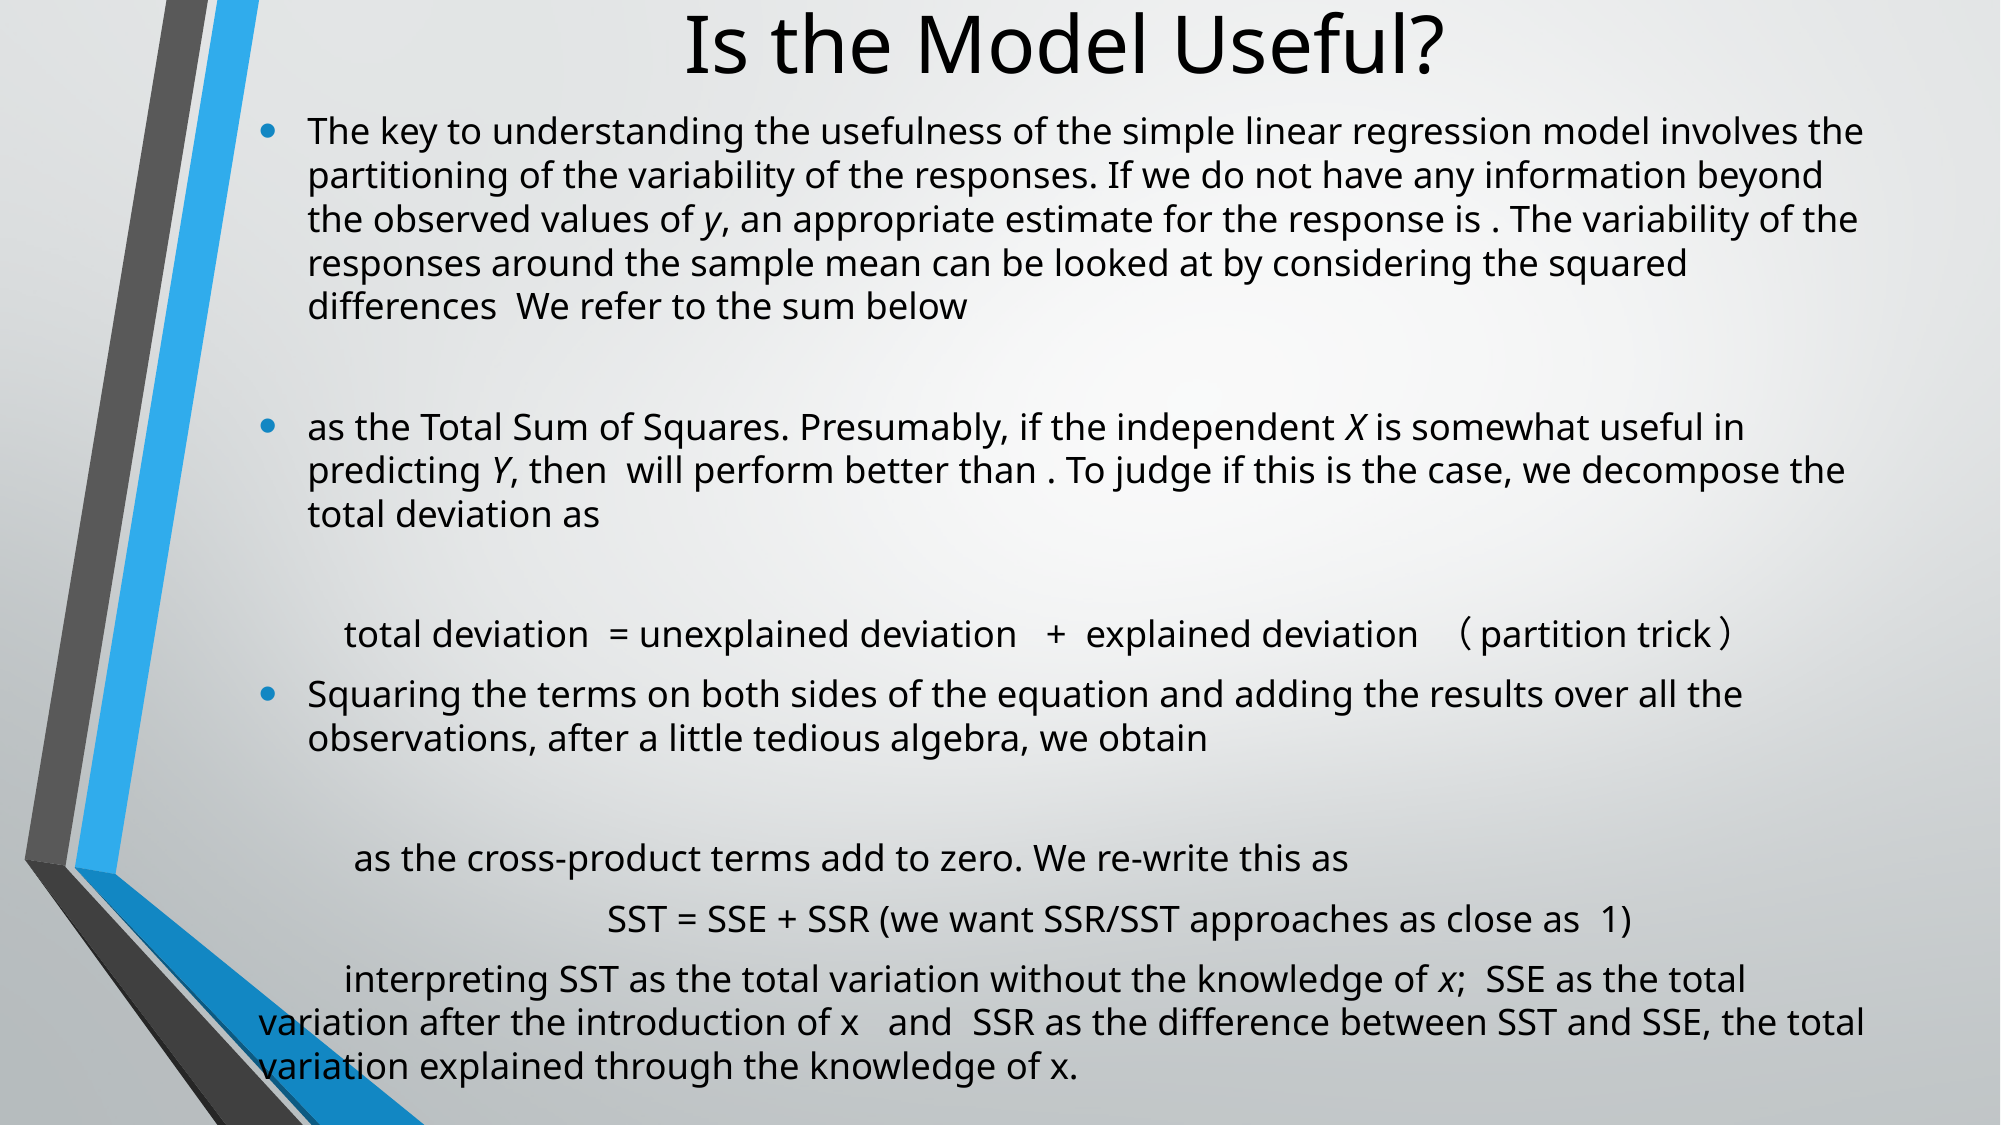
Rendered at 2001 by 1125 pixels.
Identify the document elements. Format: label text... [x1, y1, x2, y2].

title Is the Model Useful? [243, 0, 1887, 97]
